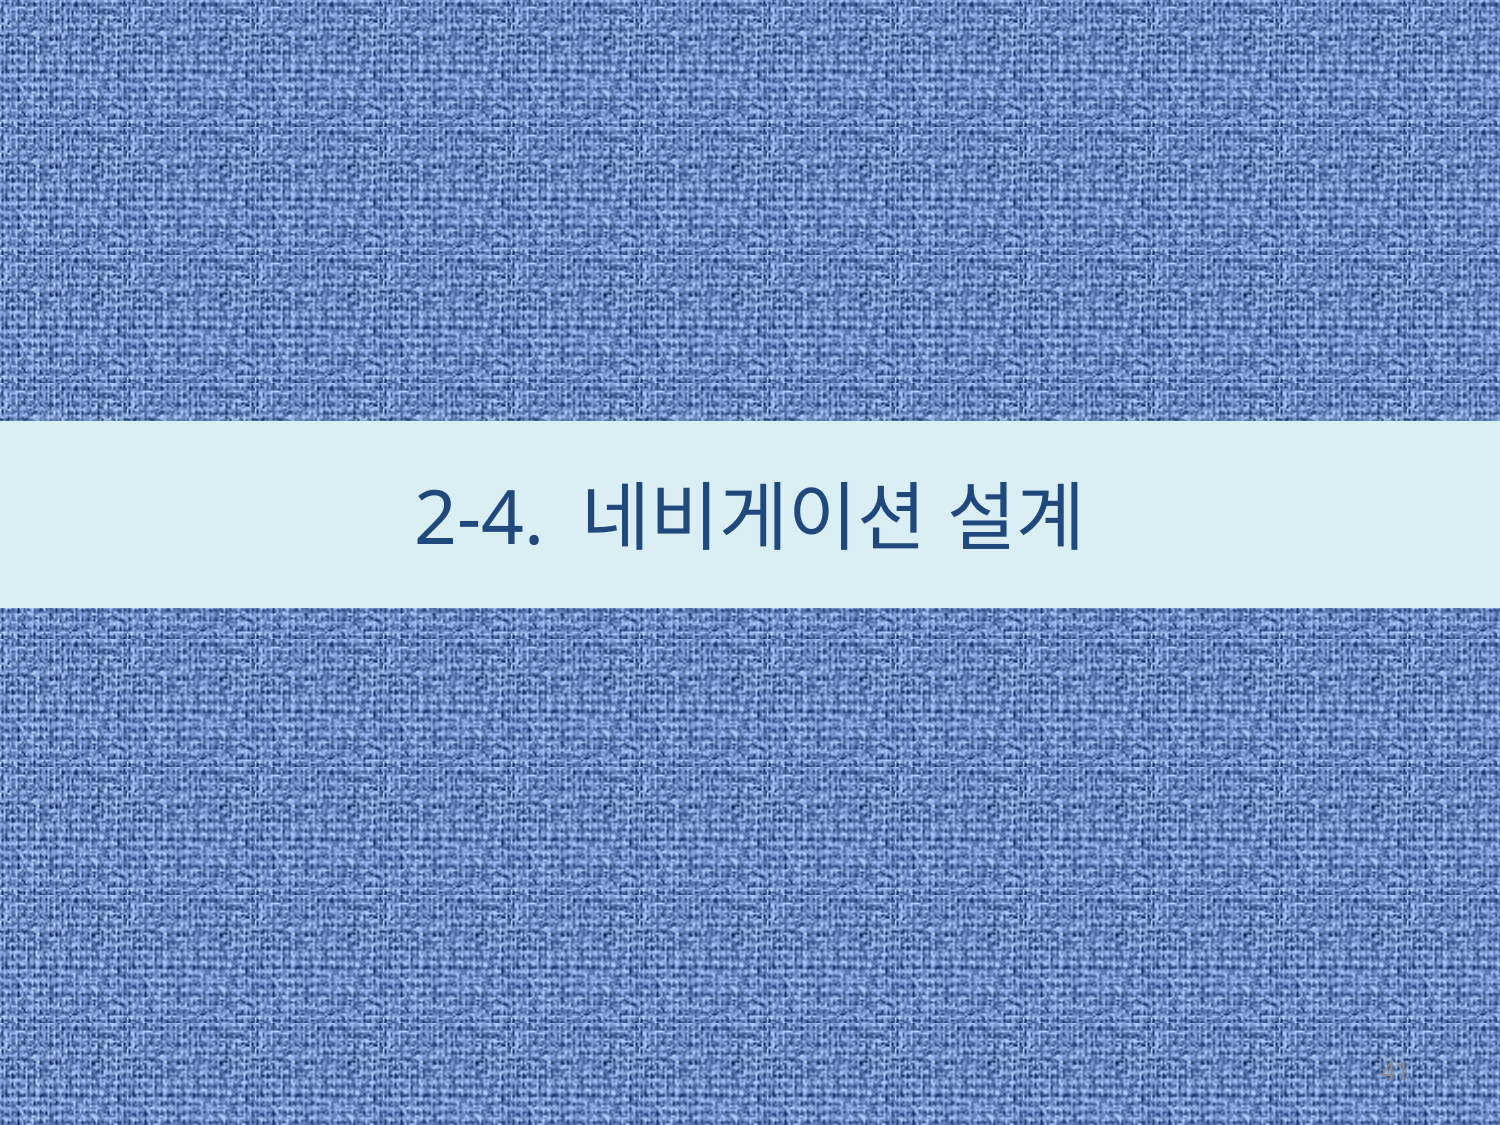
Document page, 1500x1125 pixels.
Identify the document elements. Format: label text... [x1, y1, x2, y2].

picture [0, 609, 1500, 1125]
picture [0, 0, 1500, 420]
title 2-4. 네비게이션 설계 [0, 420, 1500, 609]
slide_number 41 [1074, 1042, 1425, 1103]
